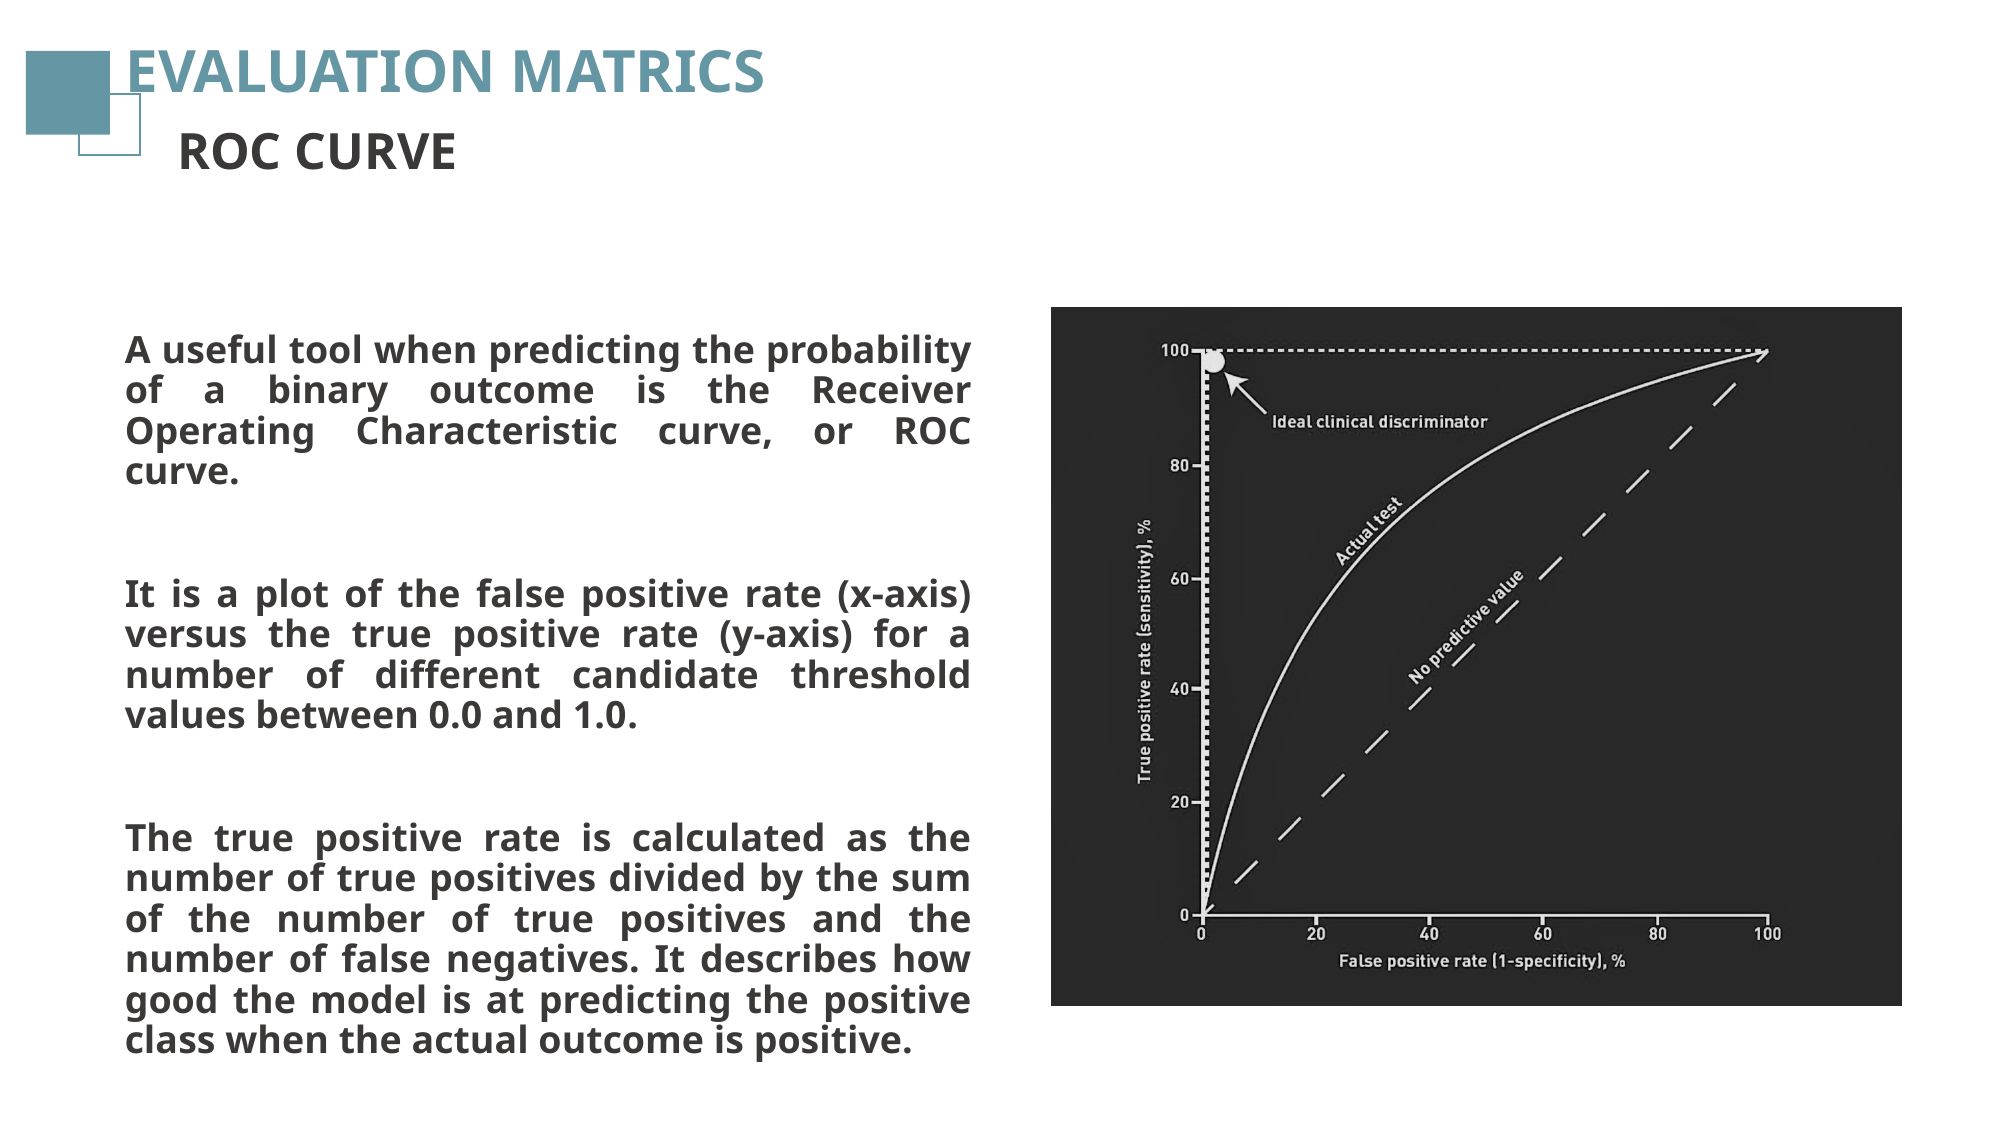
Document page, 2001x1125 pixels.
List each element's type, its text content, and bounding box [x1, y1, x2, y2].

text_box ROC CURVE [162, 112, 473, 187]
text_box EVALUATION MATRICS [111, 26, 781, 112]
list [1051, 307, 1902, 1006]
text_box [26, 50, 141, 155]
list A useful tool when predicting the probability of a binary outcome is the Receiver Operating Characteristic curve, or ROC curve. It is a plot of the false positive rate (x-axis) versus the true positive rate (y-axis) for a number of different candidate threshold values between 0.0 and 1.0. The true positive rate is calculated as the number of true positives divided by the sum of the number of true positives and the number of false negatives. It describes how good the model is at predicting the positive class when the actual outcome is positive. [109, 257, 988, 1014]
